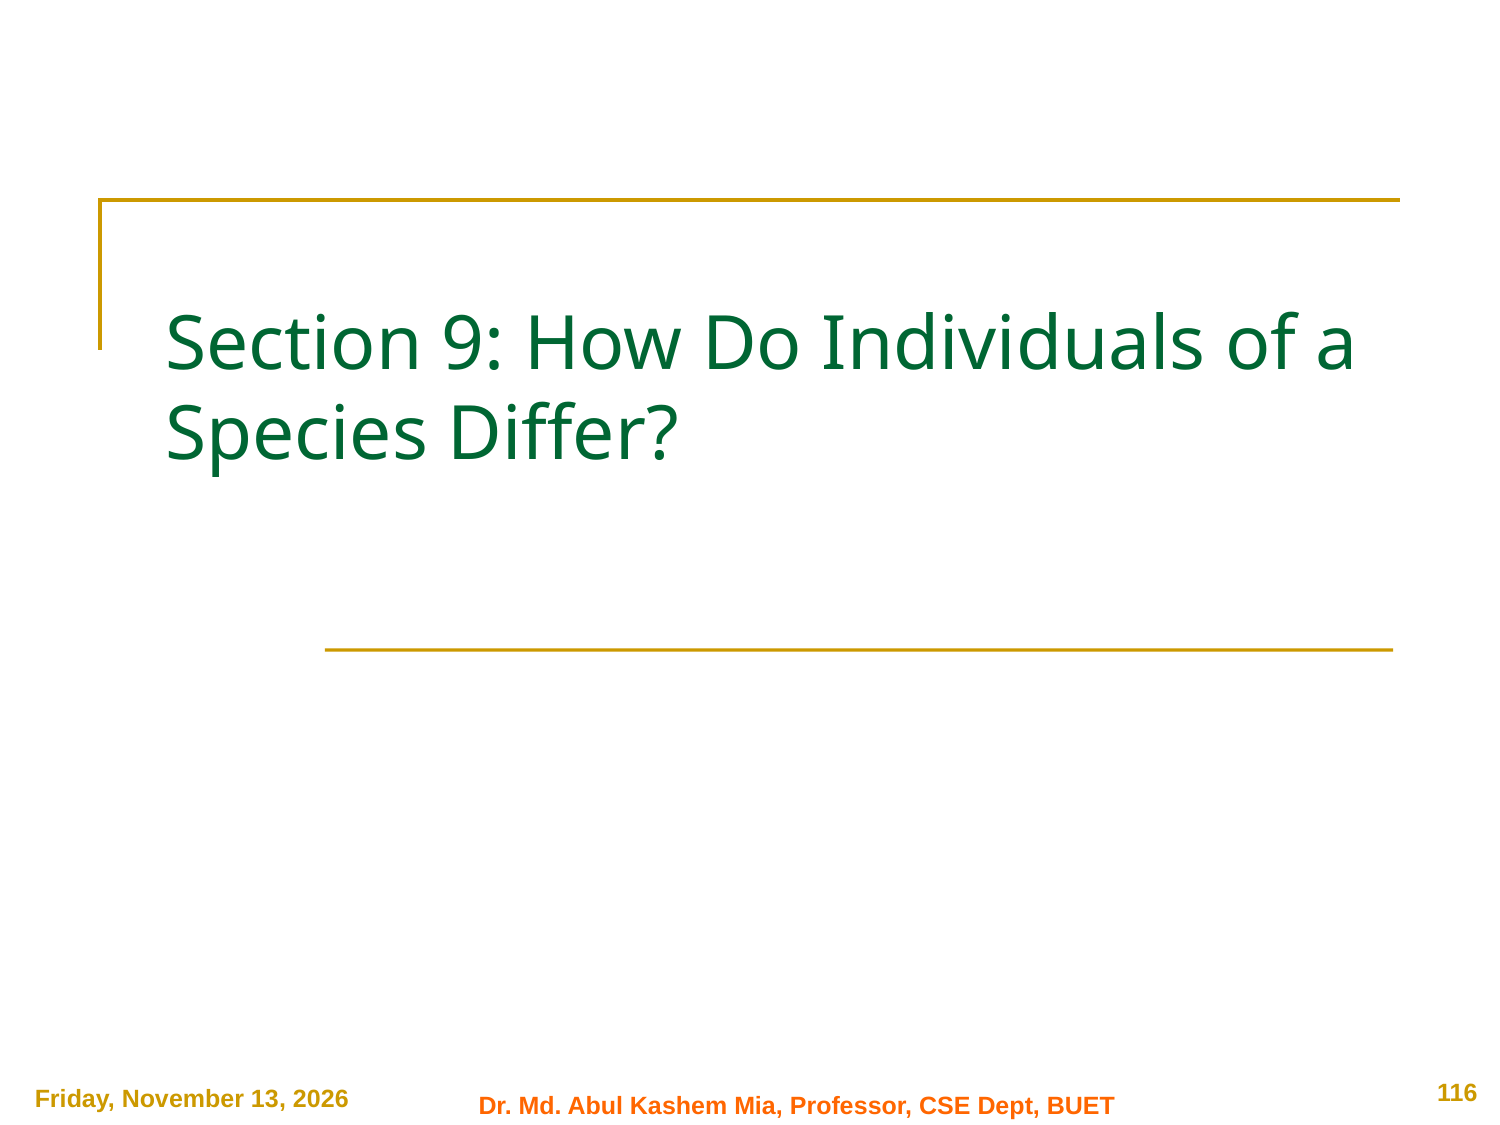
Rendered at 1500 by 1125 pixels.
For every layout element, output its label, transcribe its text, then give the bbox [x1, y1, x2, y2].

title Section 9: How Do Individuals of a Species Differ? [150, 287, 1401, 538]
